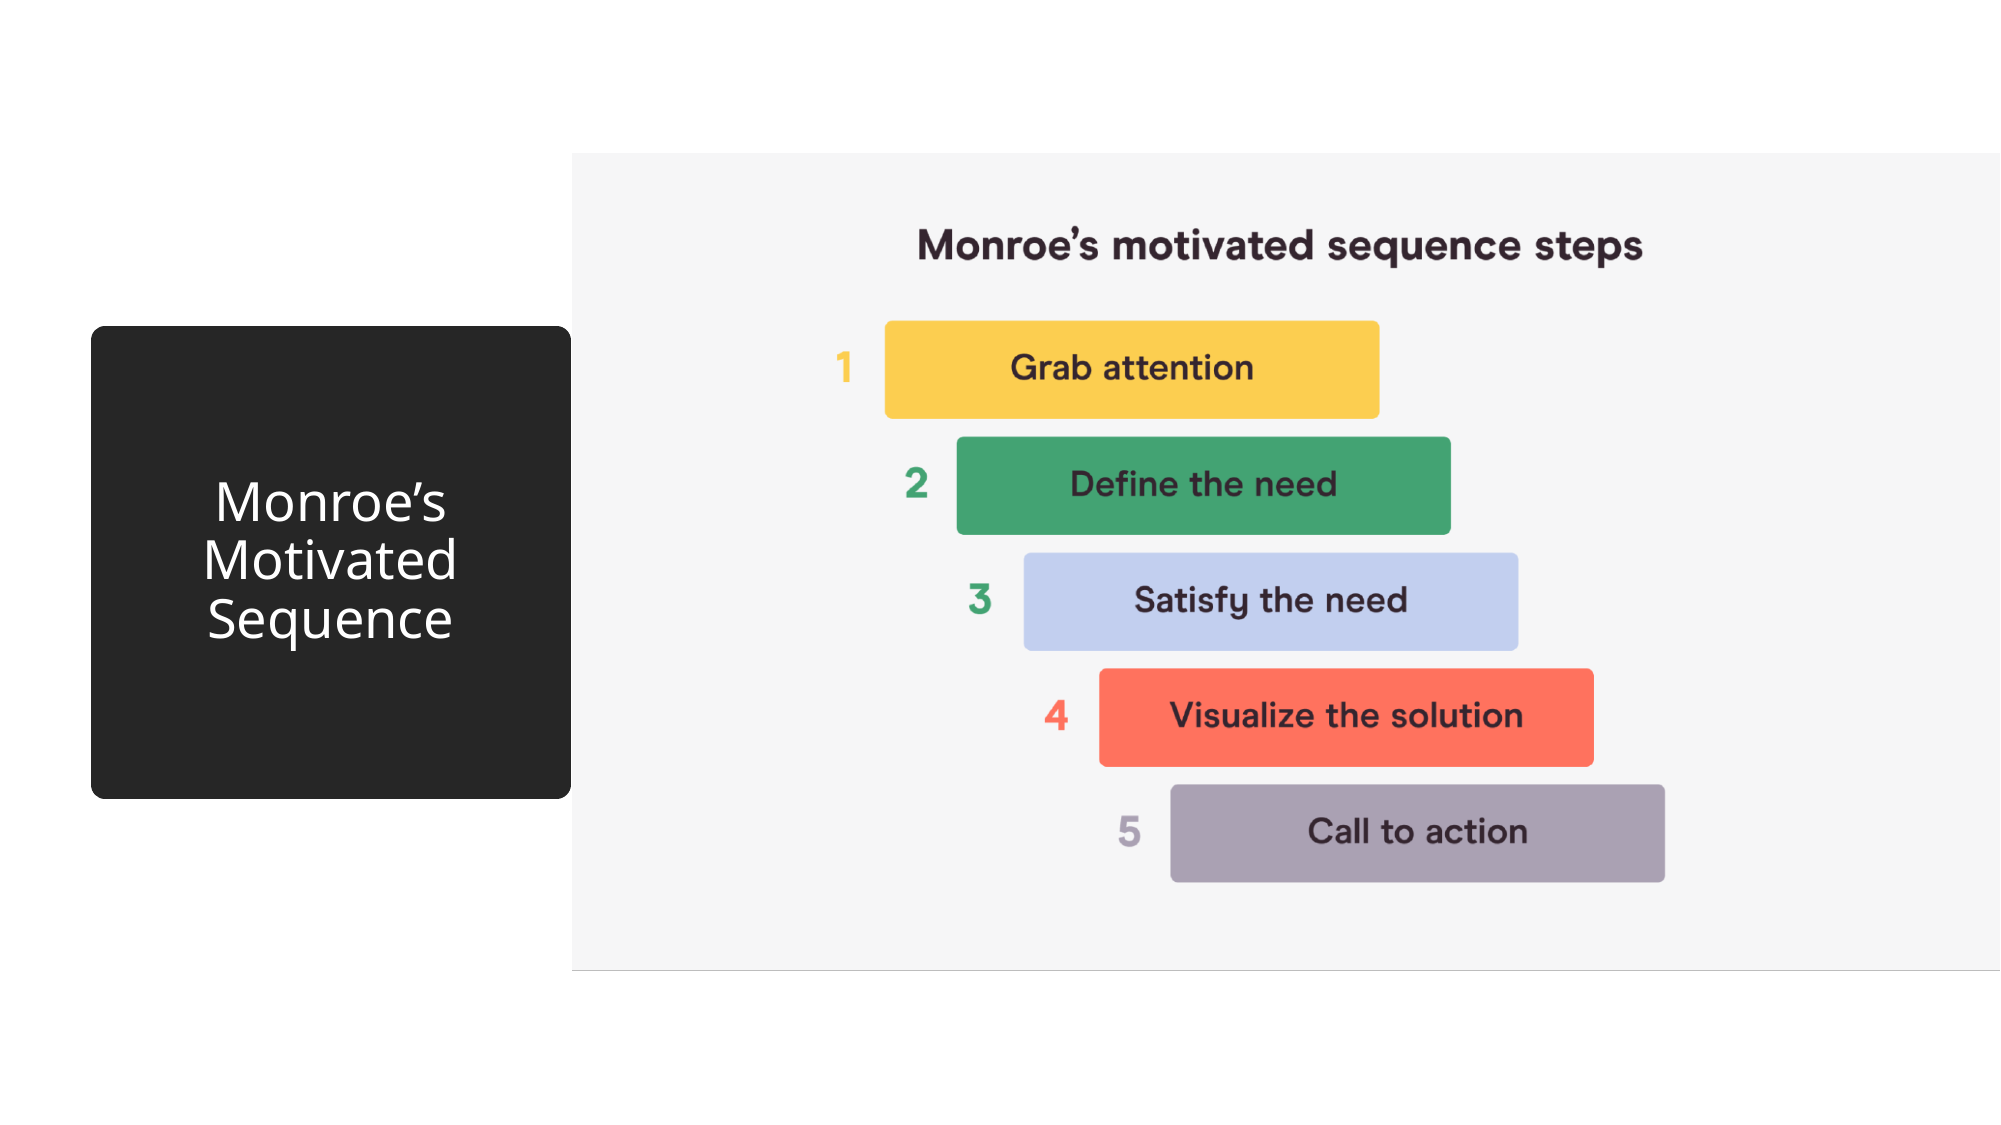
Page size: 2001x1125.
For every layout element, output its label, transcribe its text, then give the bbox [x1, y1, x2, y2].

title Monroe’s Motivated Sequence [105, 340, 557, 785]
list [572, 153, 2000, 972]
